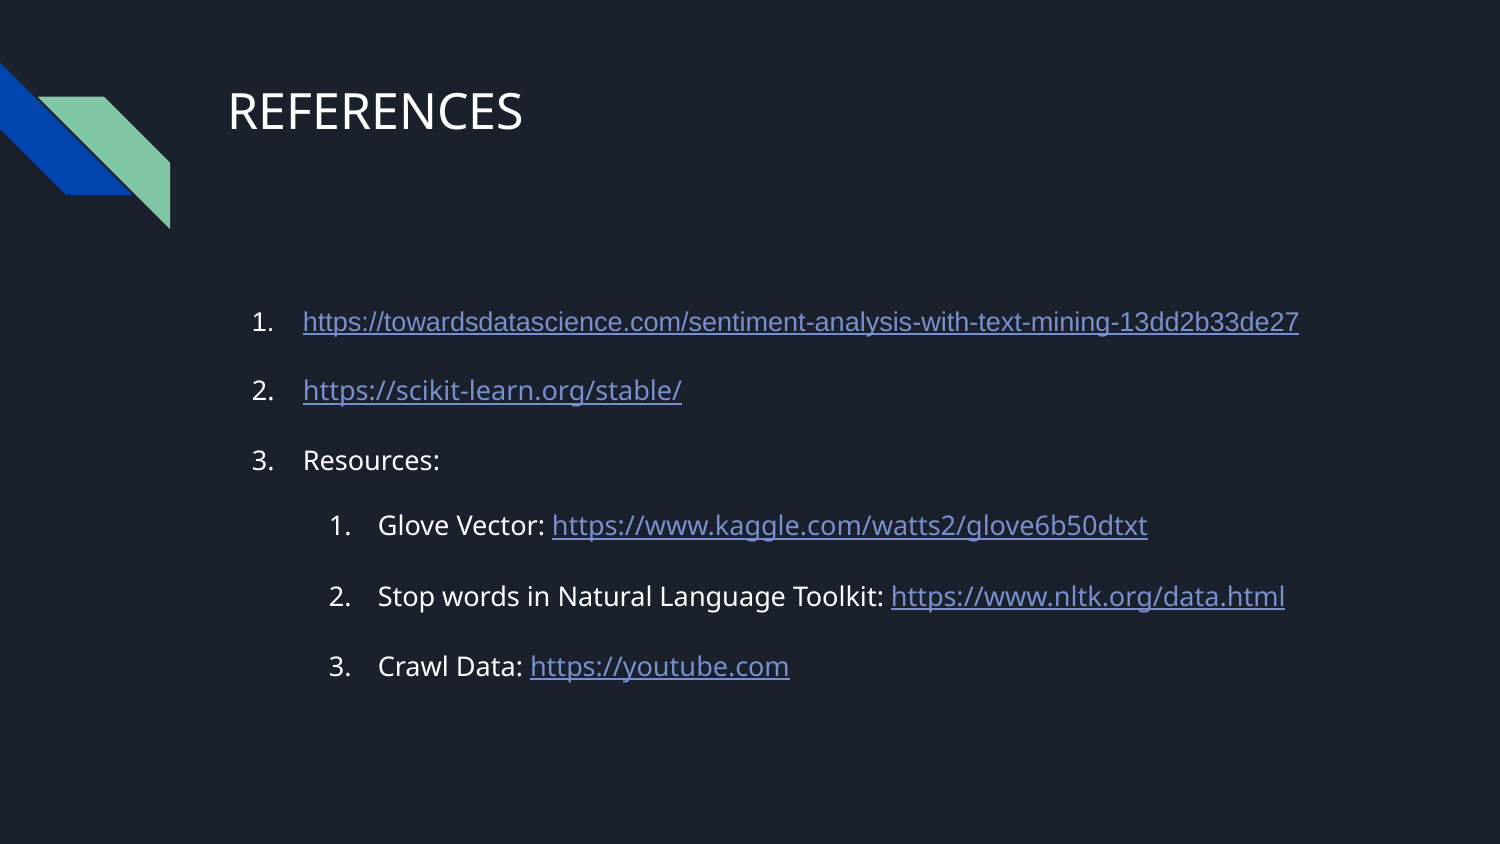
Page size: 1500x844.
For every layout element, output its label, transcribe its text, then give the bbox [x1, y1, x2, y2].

title REFERENCES [212, 64, 1368, 215]
list https://towardsdatascience.com/sentiment-analysis-with-text-mining-13dd2b33de27 https://scikit-learn.org/stable/ Resources: Glove Vector: https://www.kaggle.com/watts2/glove6b50dtxt Stop words in Natural Language Toolkit: https://www.nltk.org/data.html Crawl Data: https://youtube.com [212, 257, 1368, 735]
